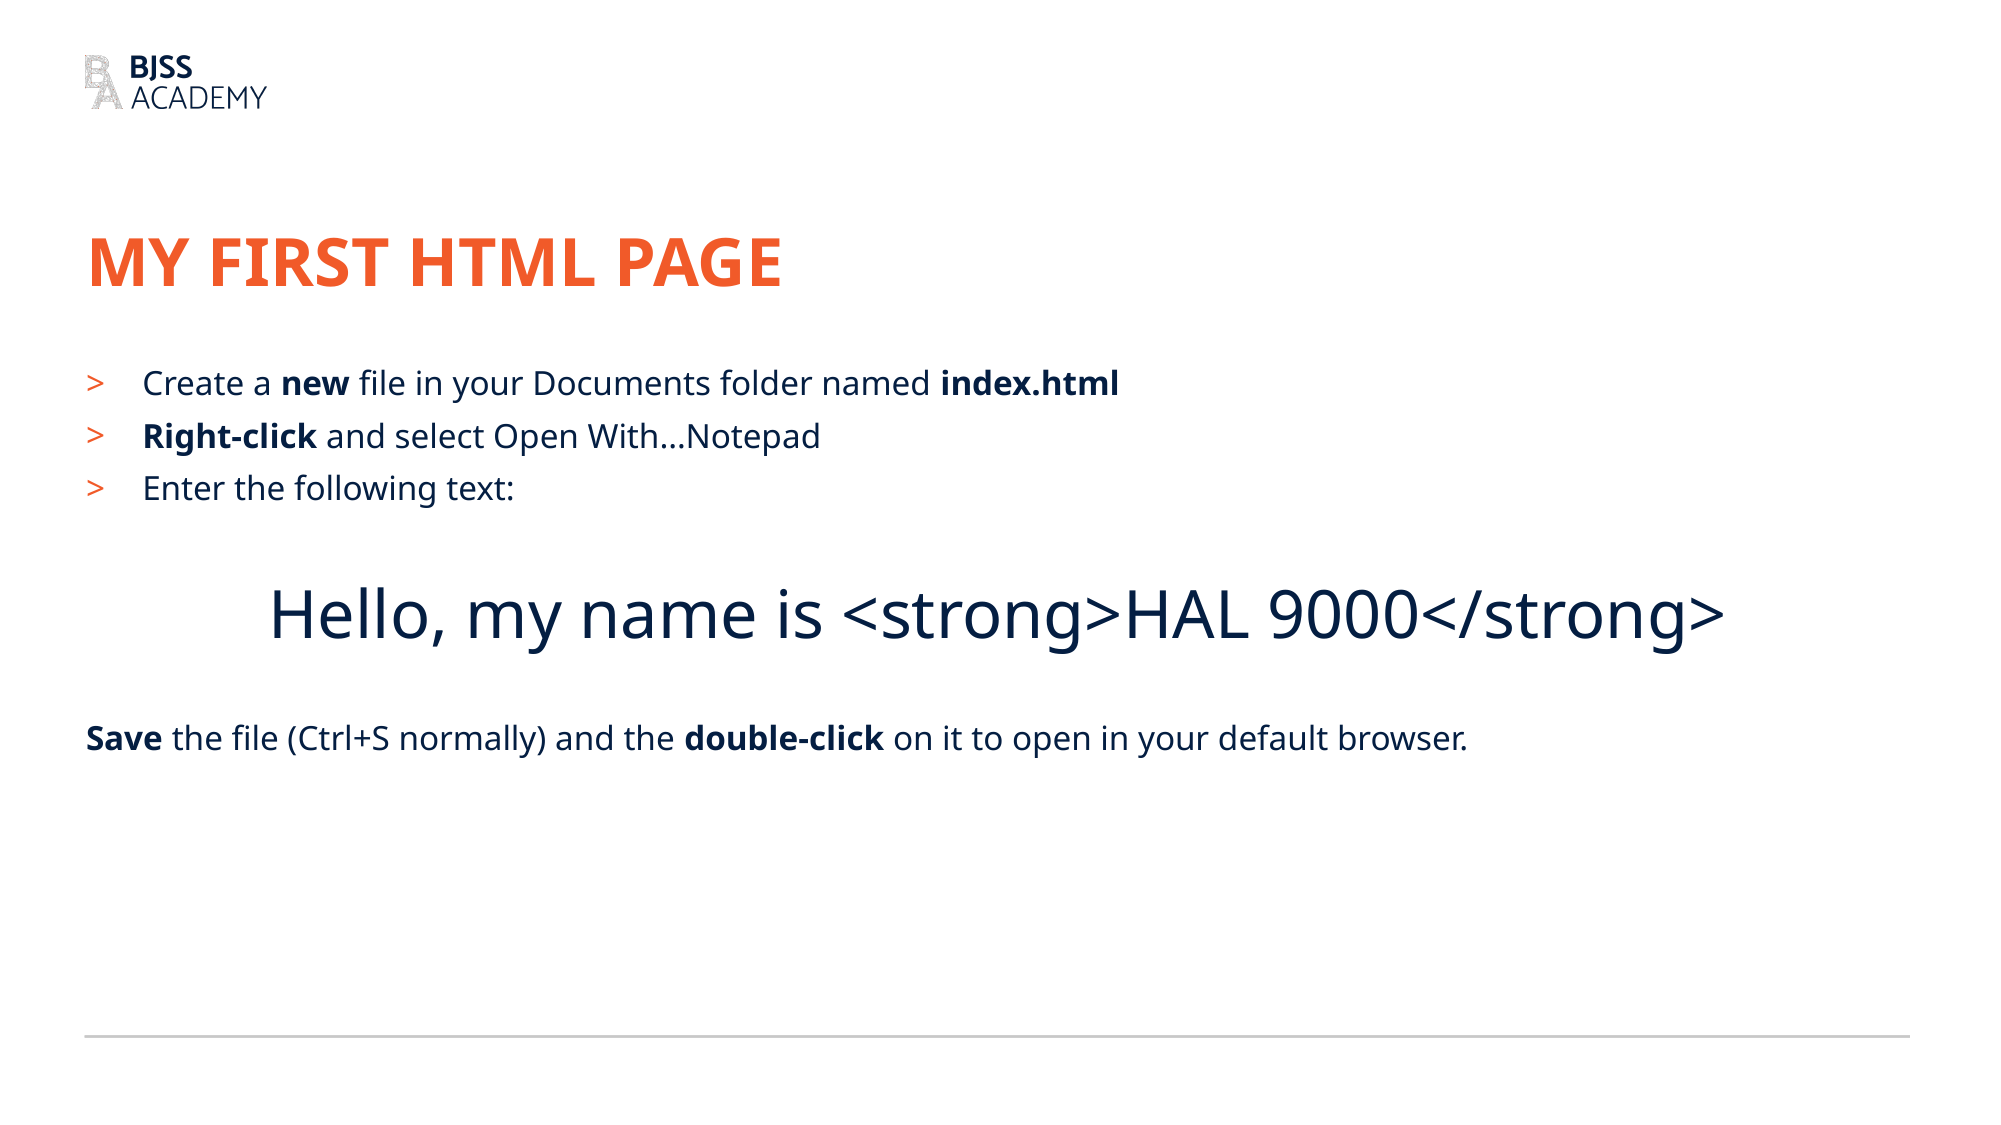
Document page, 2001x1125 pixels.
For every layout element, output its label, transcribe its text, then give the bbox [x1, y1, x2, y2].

list Create a new file in your Documents folder named index.html Right-click and select Open With…Notepad Enter the following text: Hello, my name is <strong>HAL 9000</strong> Save the file (Ctrl+S normally) and the double-click on it to open in your default browser. [86, 362, 1911, 981]
picture [85, 55, 267, 109]
title My first HTML page [86, 144, 1911, 300]
